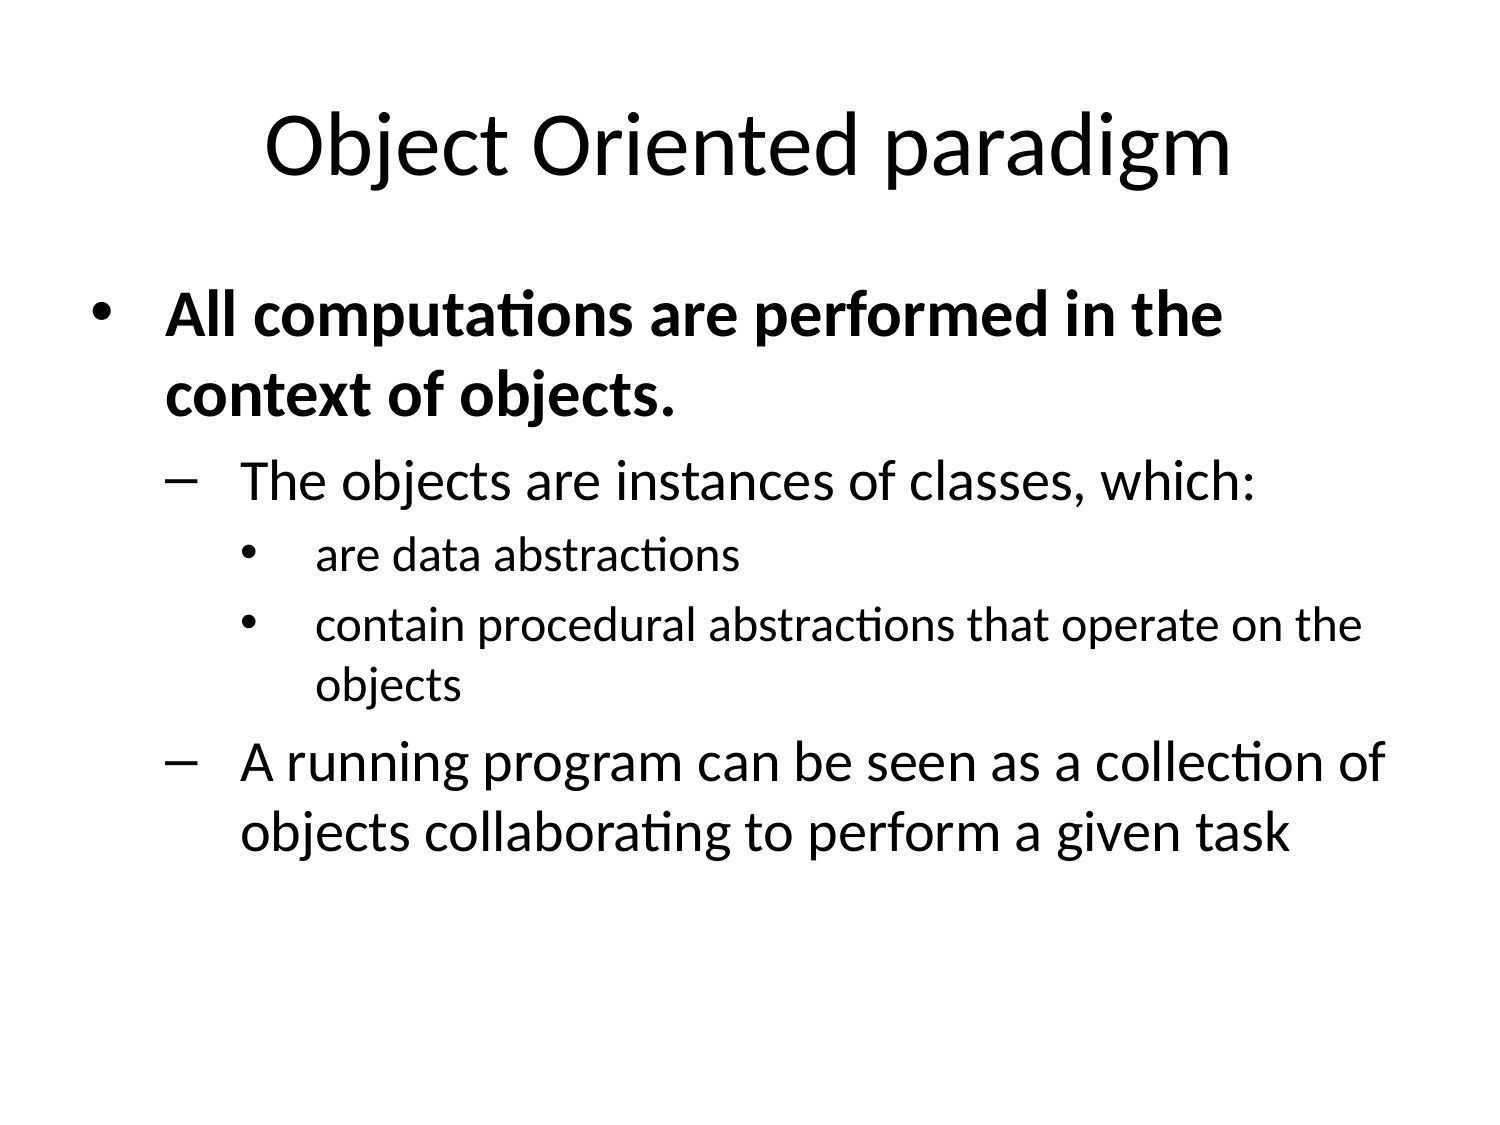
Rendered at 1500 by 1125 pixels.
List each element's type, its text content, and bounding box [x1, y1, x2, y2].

list All computations are performed in the context of objects. The objects are instances of classes, which: are data abstractions contain procedural abstractions that operate on the objects A running program can be seen as a collection of objects collaborating to perform a given task [75, 262, 1425, 1005]
title Object Oriented paradigm [75, 45, 1425, 233]
